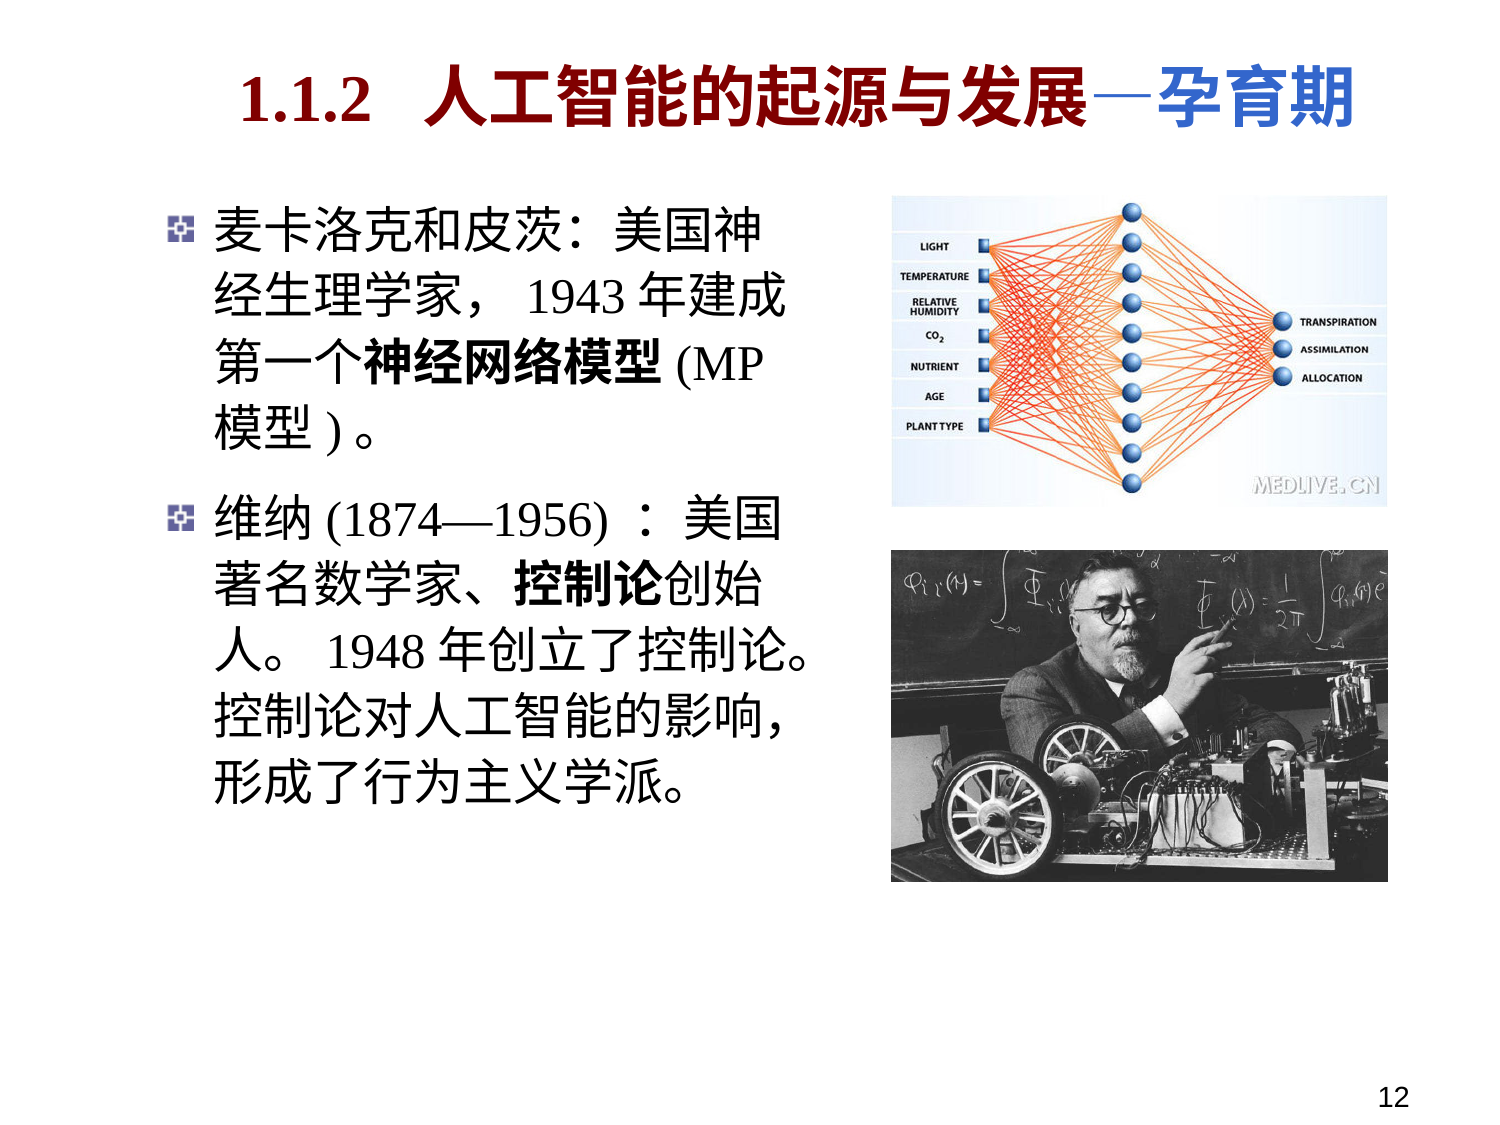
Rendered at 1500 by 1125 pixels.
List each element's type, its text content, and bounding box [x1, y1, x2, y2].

picture [166, 214, 194, 242]
title 1.1.2 人工智能的起源与发展—孕育期 [223, 37, 1424, 153]
picture [166, 503, 194, 531]
picture [891, 550, 1388, 882]
list 麦卡洛克和皮茨：美国神经生理学家，1943年建成第一个神经网络模型(MP模型)。 维纳(1874—1956) ：美国著名数学家、控制论创始人。1948年创立了控制论。控制论对人工智能的影响，形成了行为主义学派。 [76, 184, 810, 1012]
picture [891, 194, 1388, 507]
slide_number 12 [891, 1070, 1425, 1106]
